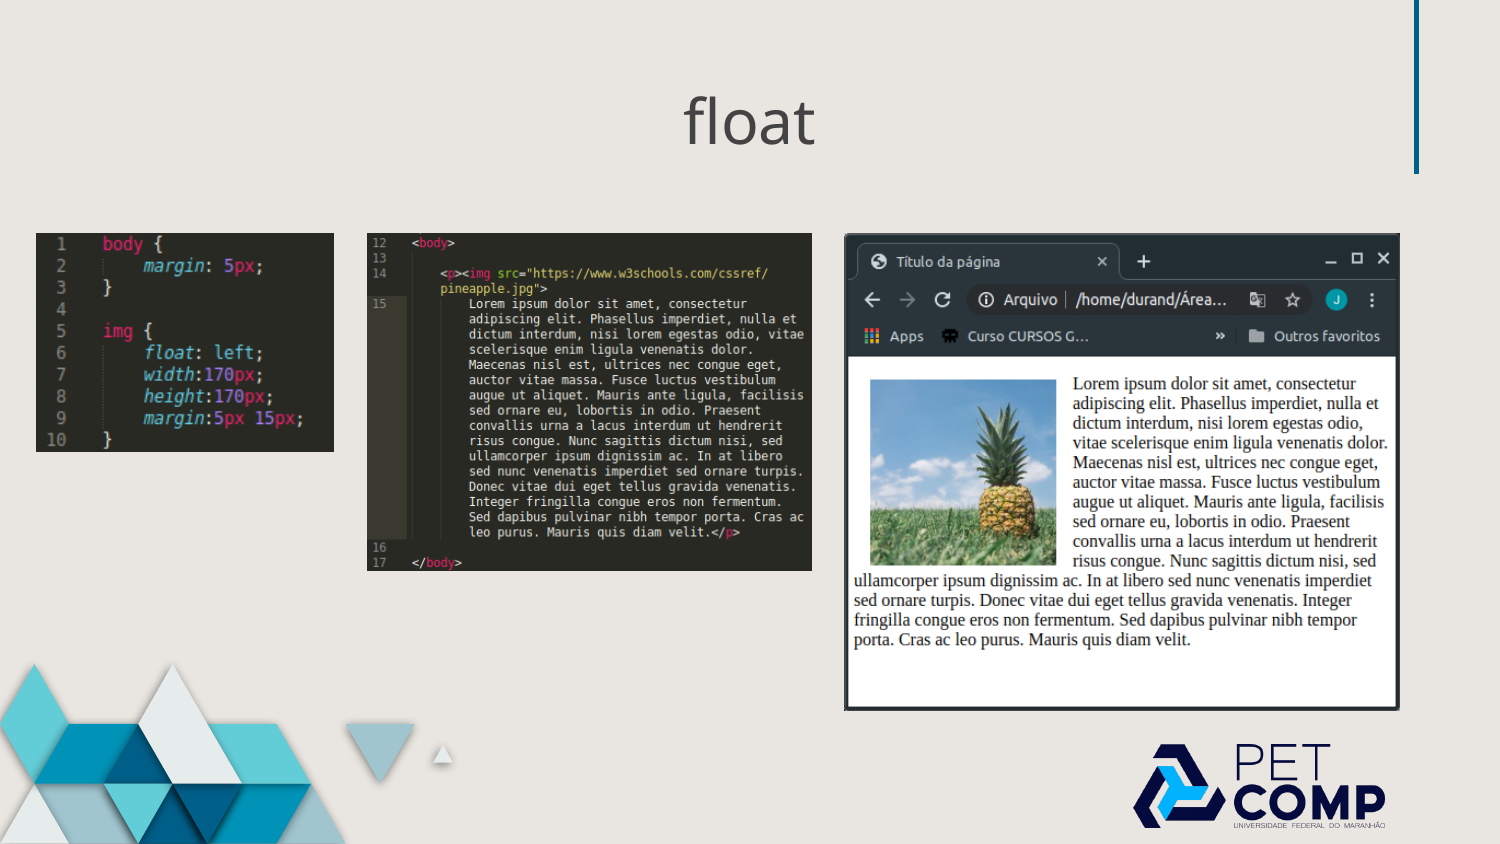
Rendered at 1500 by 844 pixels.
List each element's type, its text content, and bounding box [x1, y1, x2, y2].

picture [844, 233, 1400, 711]
title float [0, 76, 1500, 172]
picture [35, 233, 335, 452]
picture [1133, 744, 1385, 828]
picture [367, 232, 812, 572]
